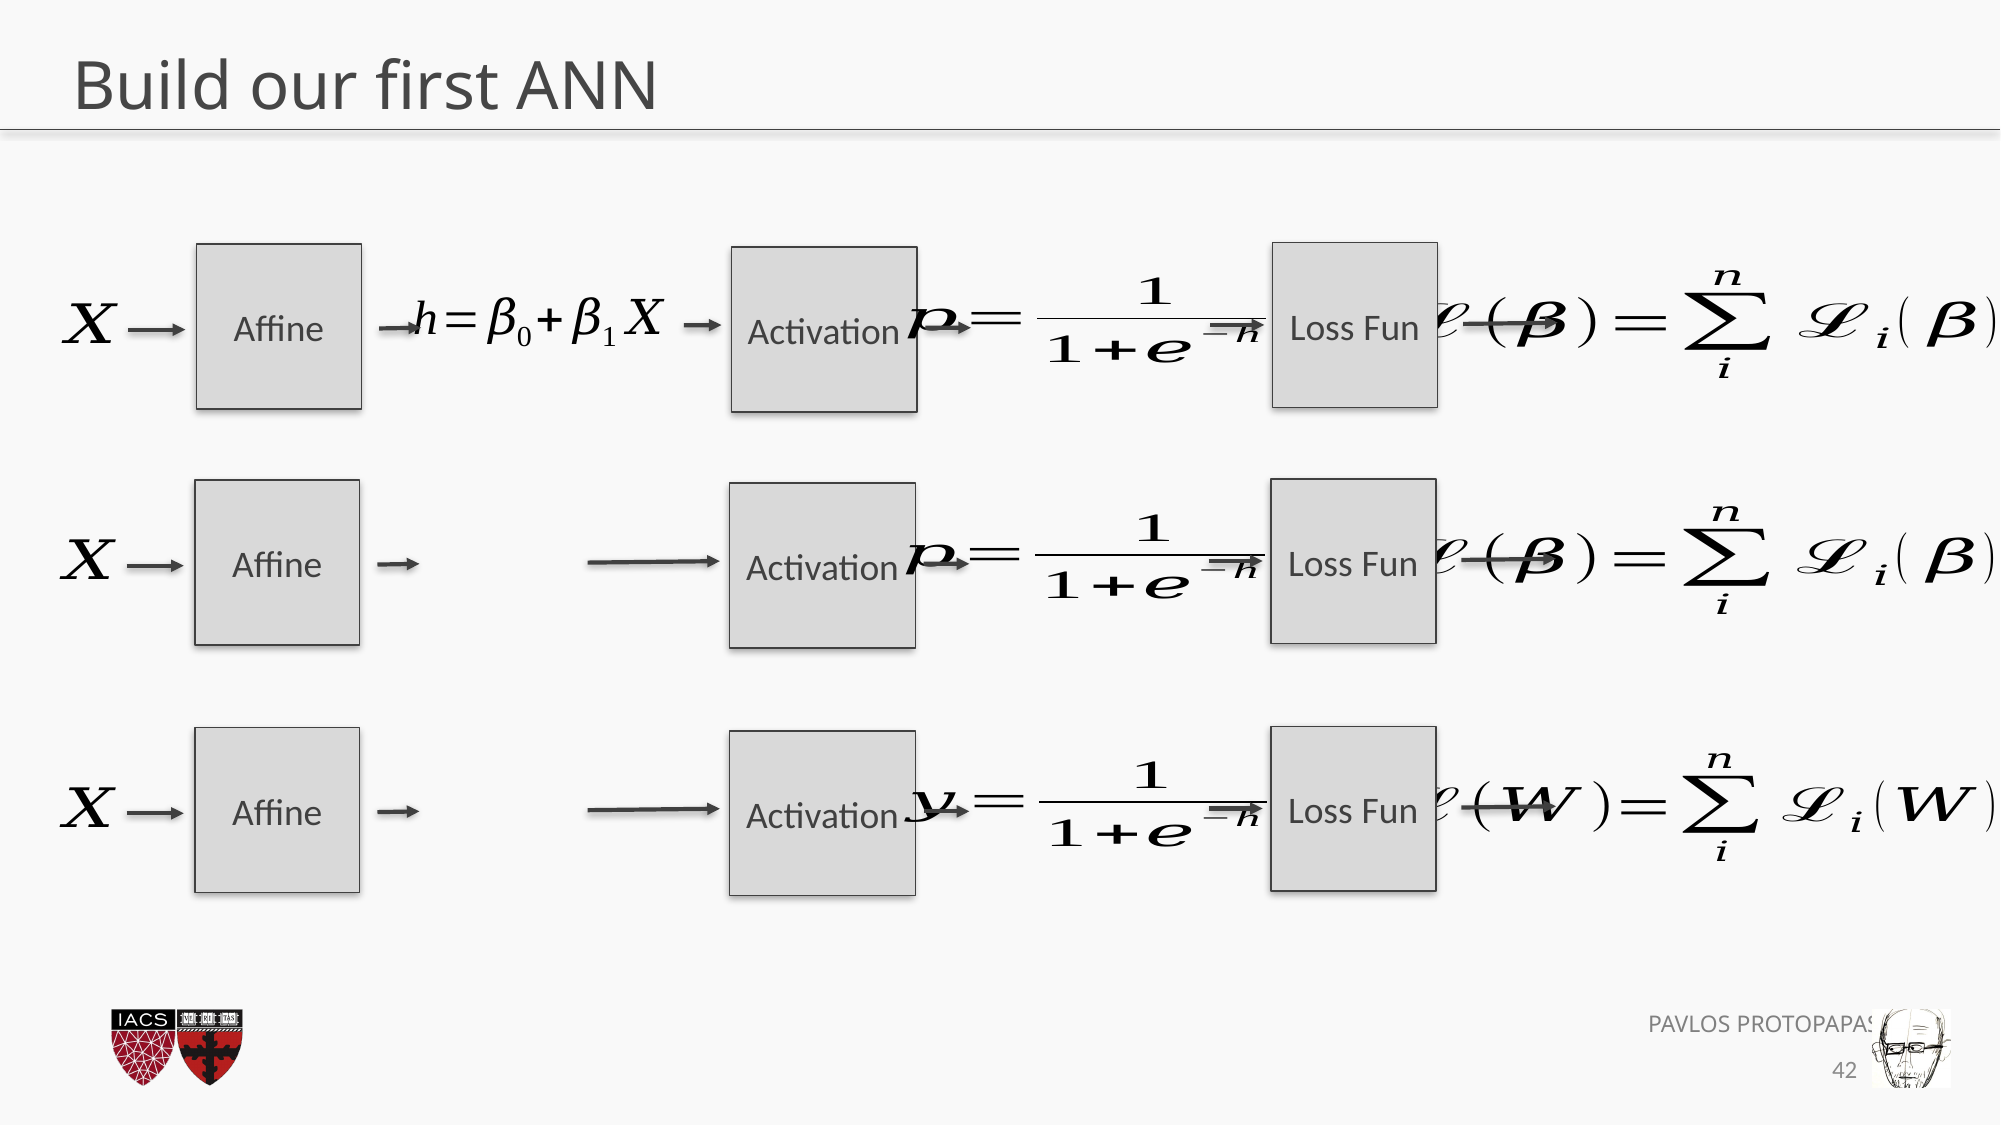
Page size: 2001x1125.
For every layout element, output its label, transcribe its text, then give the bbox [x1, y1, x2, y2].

picture [109, 1009, 243, 1086]
title Build our first ANN [57, 35, 1943, 162]
picture [1872, 1009, 1951, 1088]
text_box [55, 726, 2000, 897]
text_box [55, 478, 2000, 649]
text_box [57, 242, 2000, 413]
slide_number 42 [1405, 1038, 1873, 1099]
